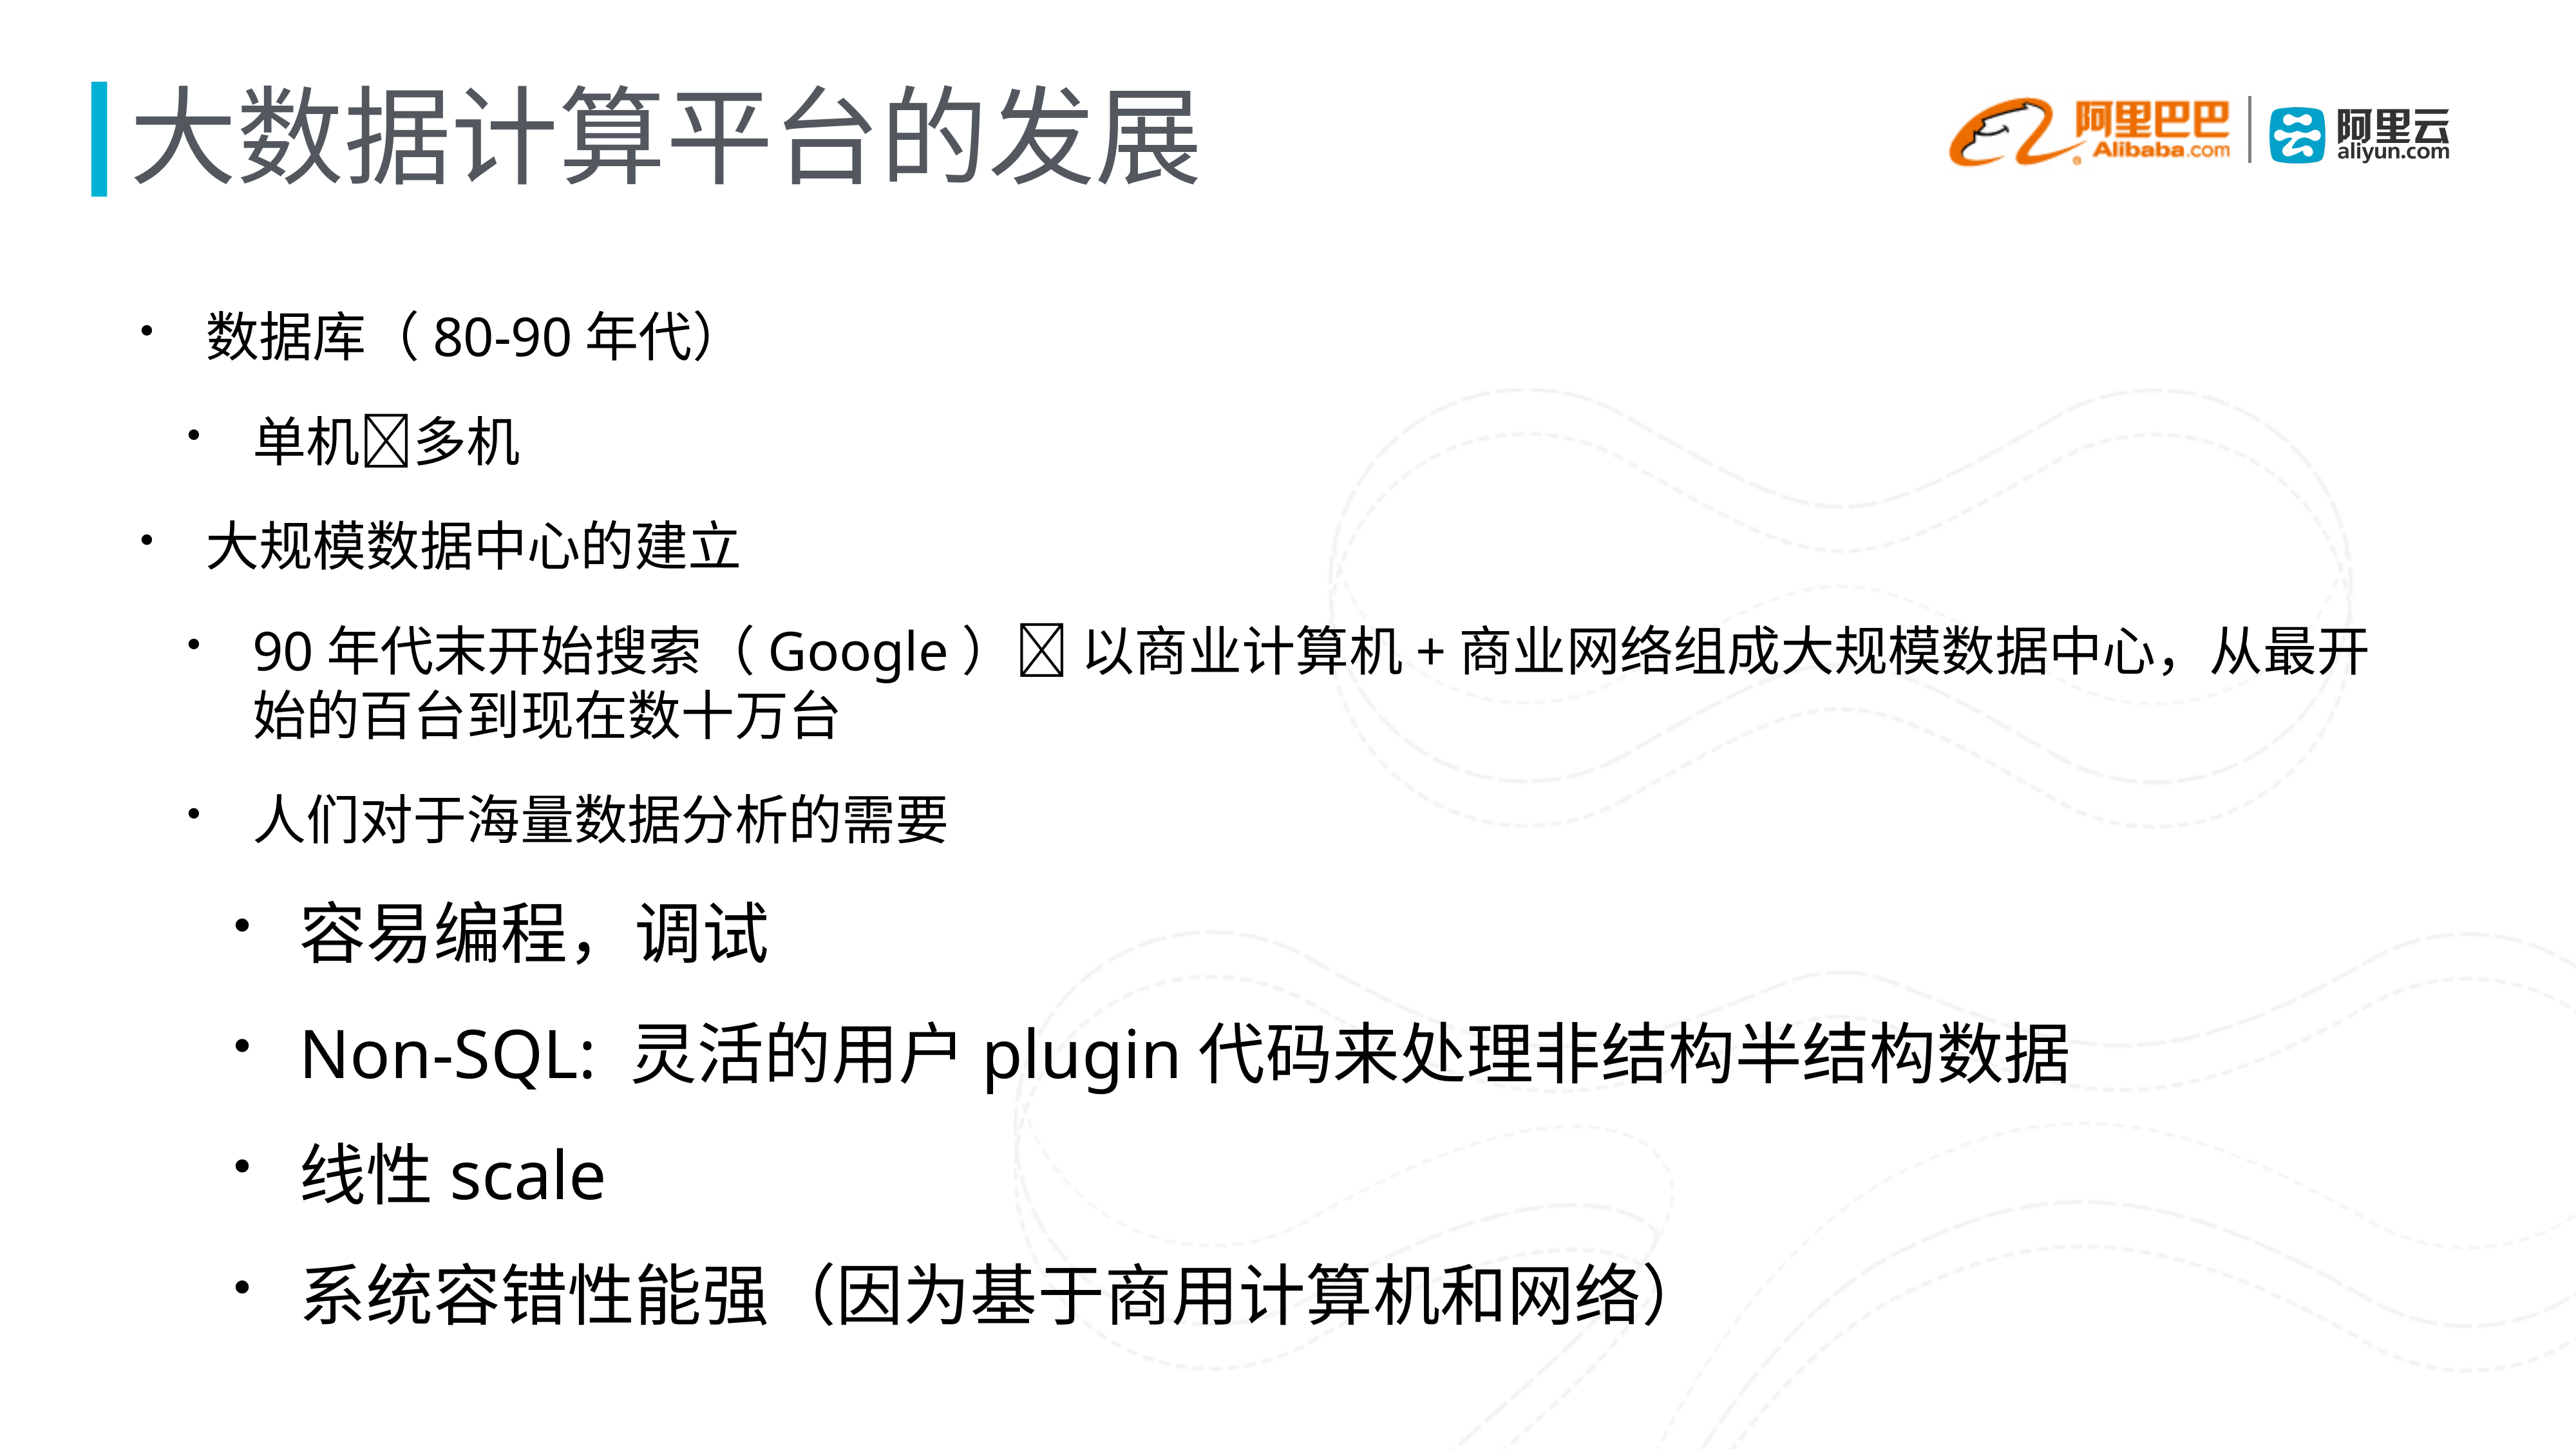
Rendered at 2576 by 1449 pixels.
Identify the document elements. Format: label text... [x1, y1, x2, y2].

title 大数据计算平台的发展 [129, 66, 2447, 200]
list 数据库（80-90年代） 单机多机 大规模数据中心的建立 90年代末开始搜索（Google） 以商业计算机+商业网络组成大规模数据中心，从最开始的百台到现在数十万台 人们对于海量数据分析的需要 容易编程，调试 Non-SQL: 灵活的用户plugin代码来处理非结构半结构数据 线性scale 系统容错性能强（因为基于商用计算机和网络） [129, 298, 2421, 1354]
